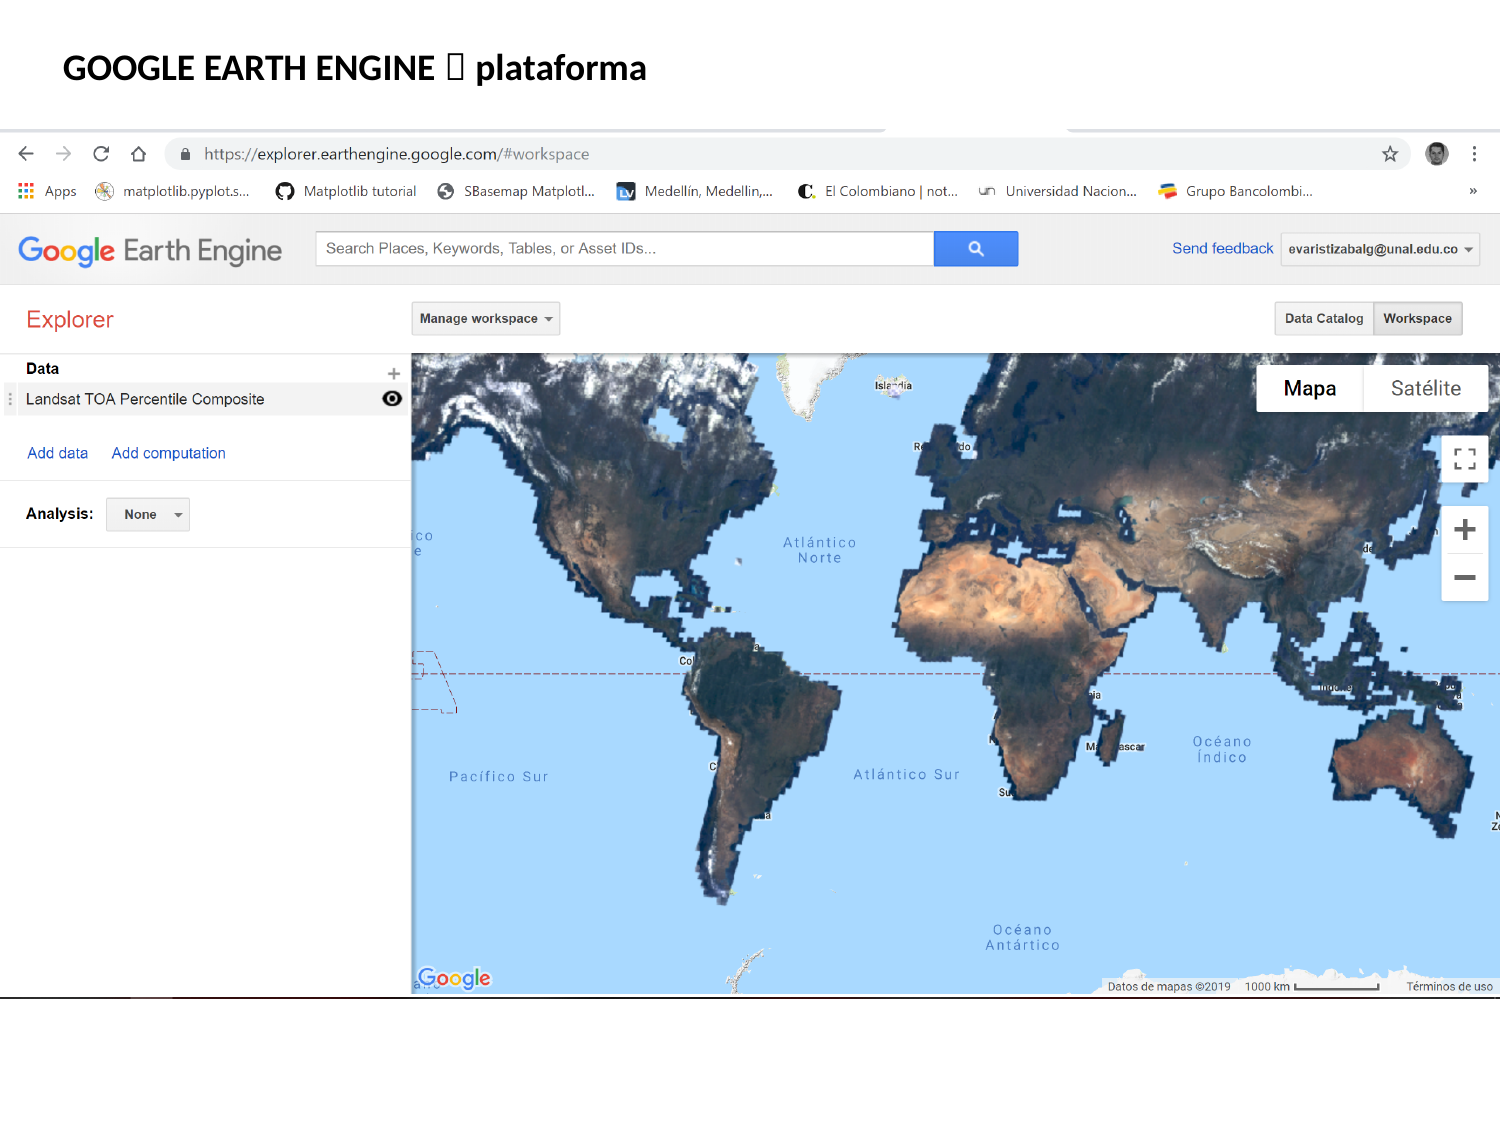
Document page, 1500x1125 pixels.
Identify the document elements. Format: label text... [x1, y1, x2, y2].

picture [0, 129, 1500, 999]
text_box GOOGLE EARTH ENGINE  plataforma [48, 35, 663, 96]
